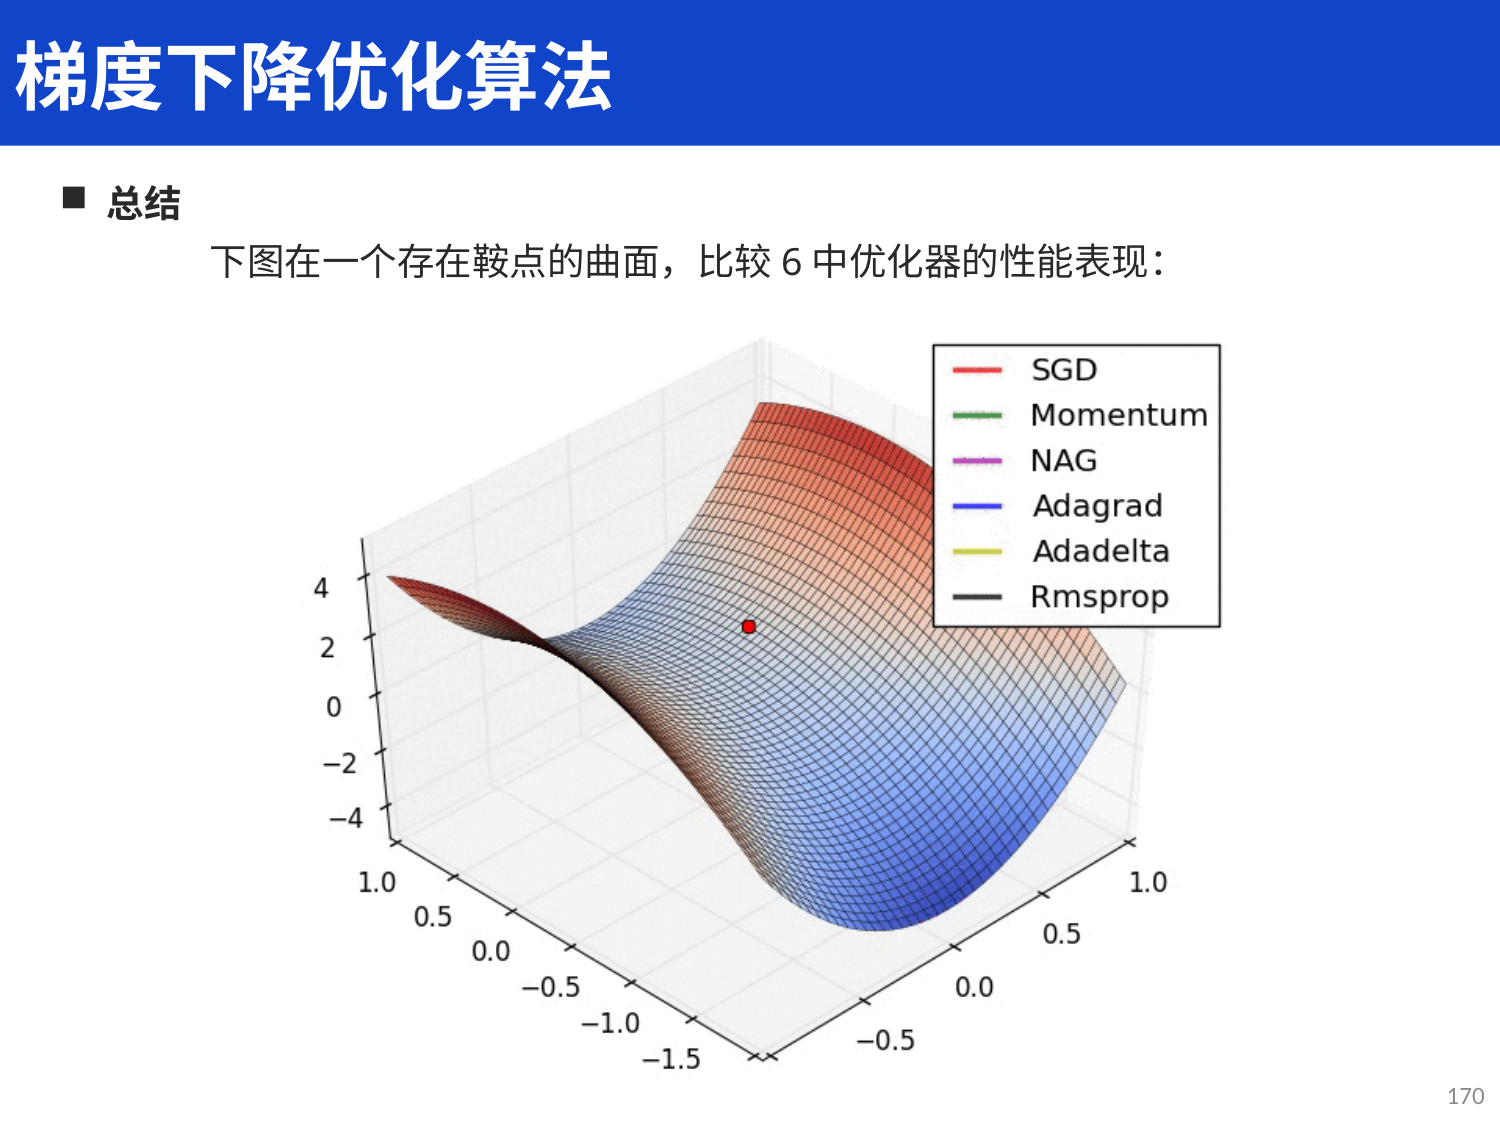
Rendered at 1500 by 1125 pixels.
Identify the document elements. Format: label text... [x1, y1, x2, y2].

picture [265, 329, 1235, 1080]
text_box 170 [1162, 1065, 1500, 1125]
text_box 总结 下图在一个存在鞍点的曲面，比较6中优化器的性能表现： [45, 110, 1456, 290]
text_box 梯度下降优化算法 [0, 0, 1500, 146]
